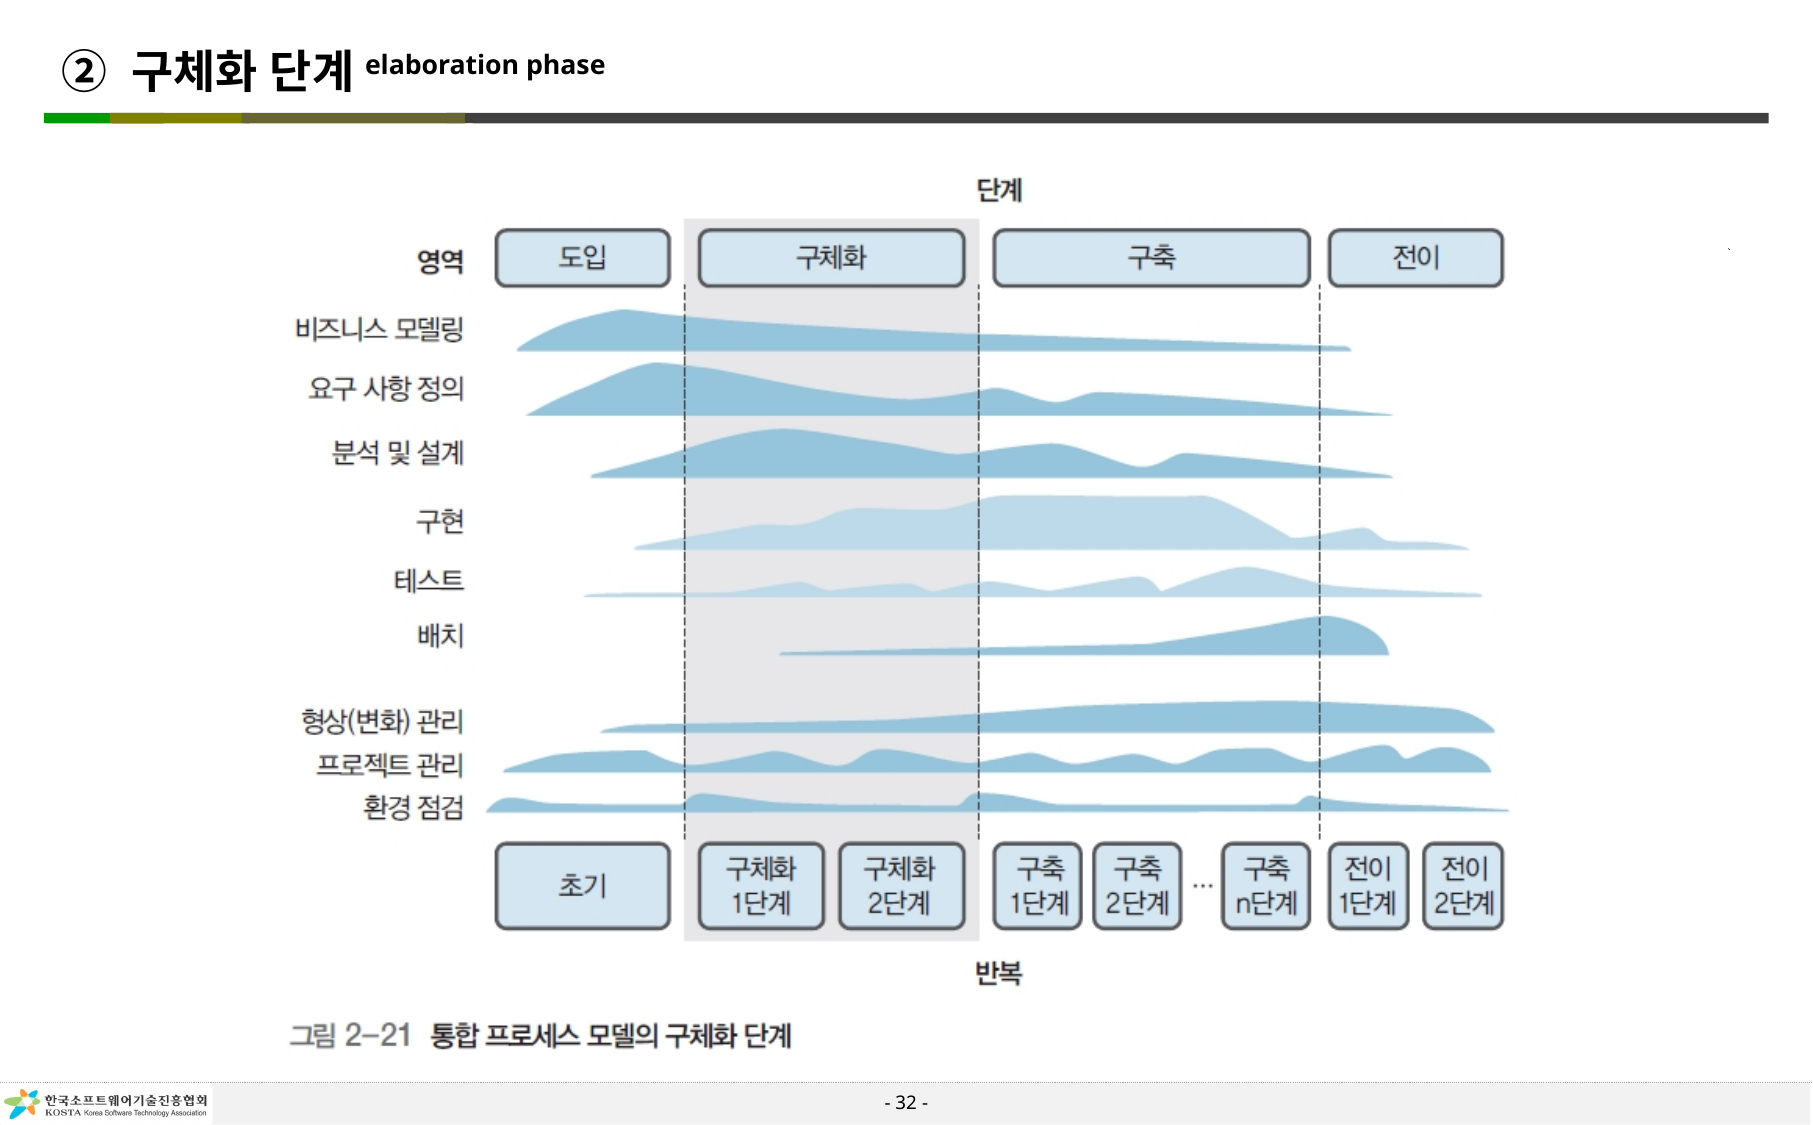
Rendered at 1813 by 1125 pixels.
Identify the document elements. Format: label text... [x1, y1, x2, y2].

picture [0, 1082, 213, 1125]
title ② 구체화 단계elaboration phase [55, 22, 1557, 118]
picture [276, 169, 1521, 1055]
